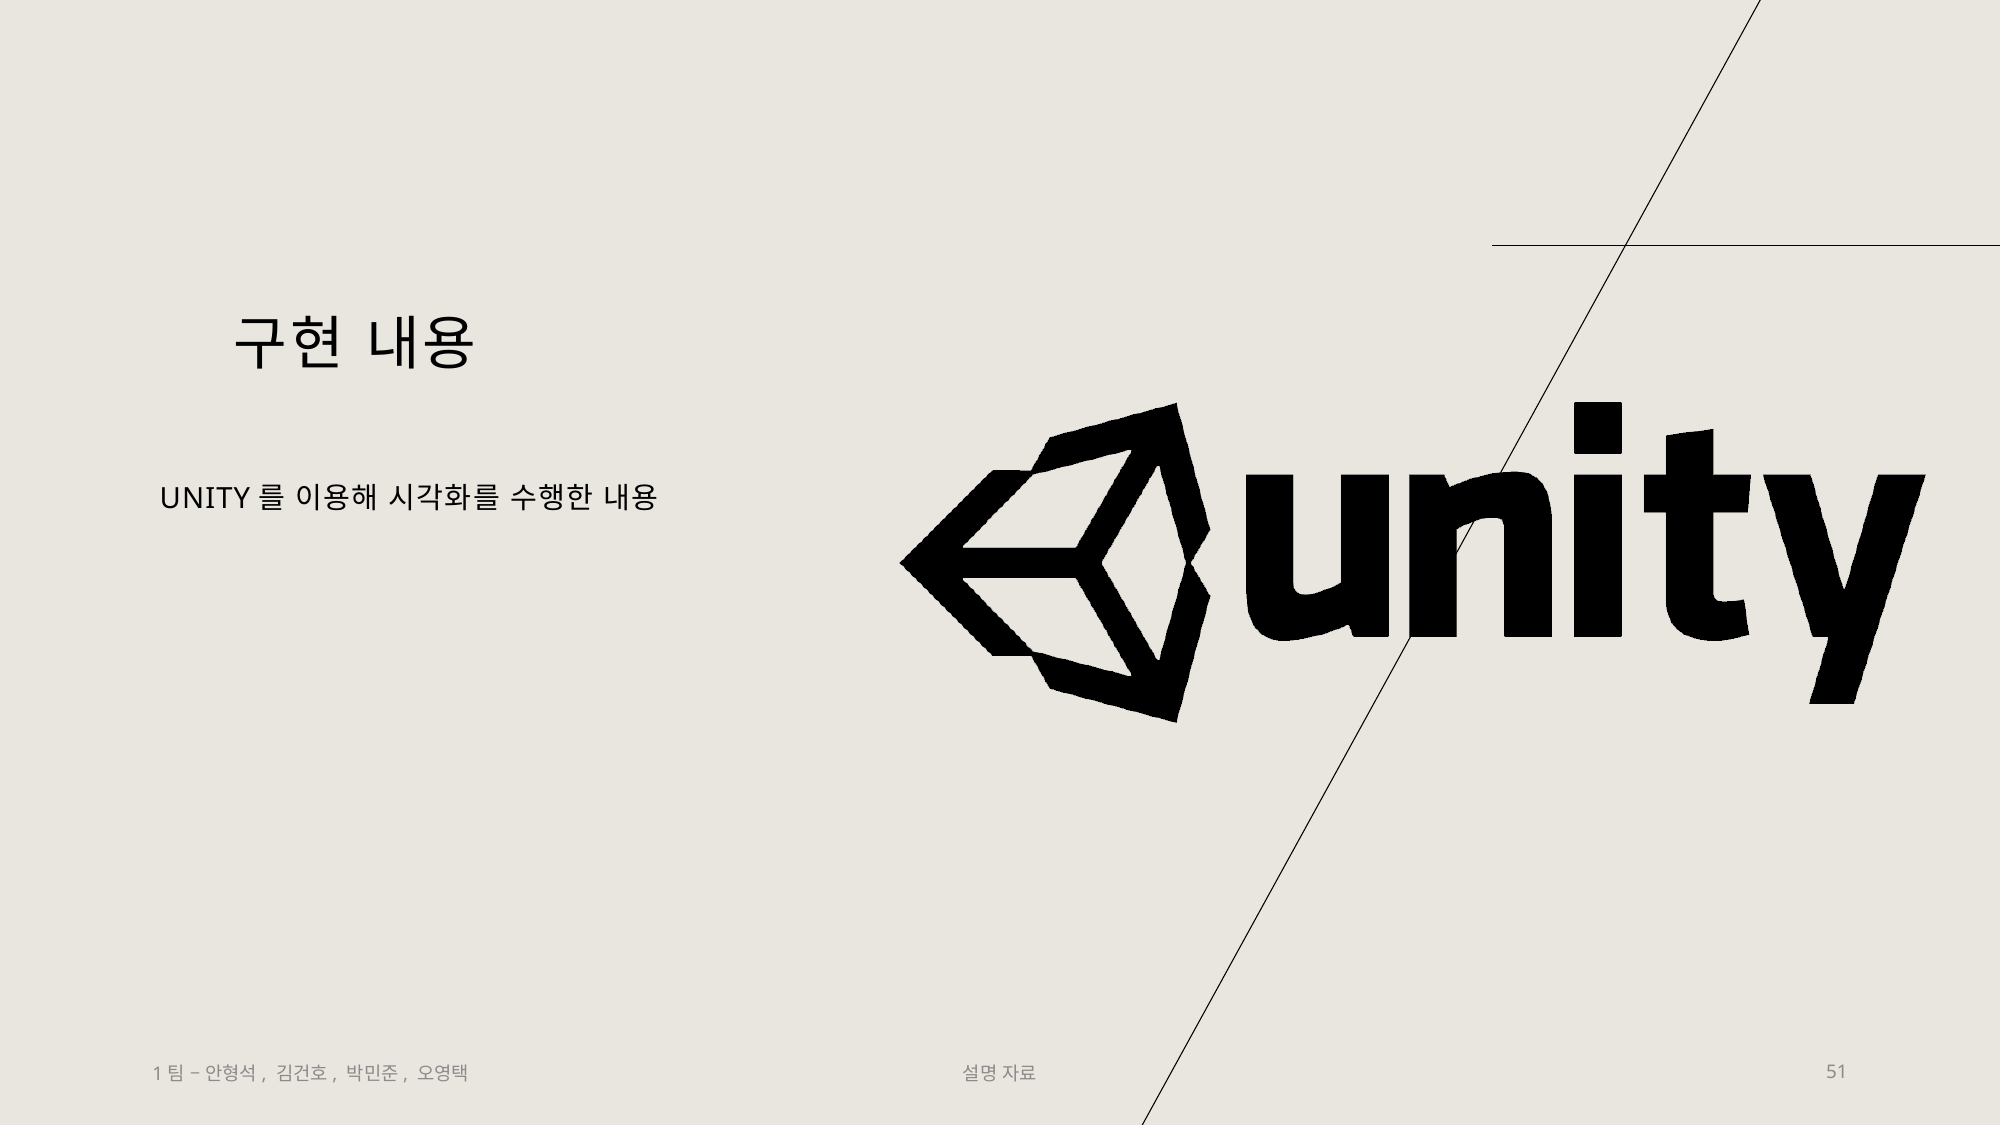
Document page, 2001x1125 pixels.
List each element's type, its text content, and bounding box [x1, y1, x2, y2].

title 구현 내용 [218, 286, 740, 385]
text_box UNITY를 이용해 시각화를 수행한 내용 [100, 472, 719, 886]
slide_number 1팀 – 안형석, 김건호, 박민준, 오영택 [137, 1042, 588, 1103]
footer 설명 자료 [857, 1042, 1143, 1103]
picture [899, 402, 1926, 723]
slide_number 51 [1412, 1042, 1863, 1103]
